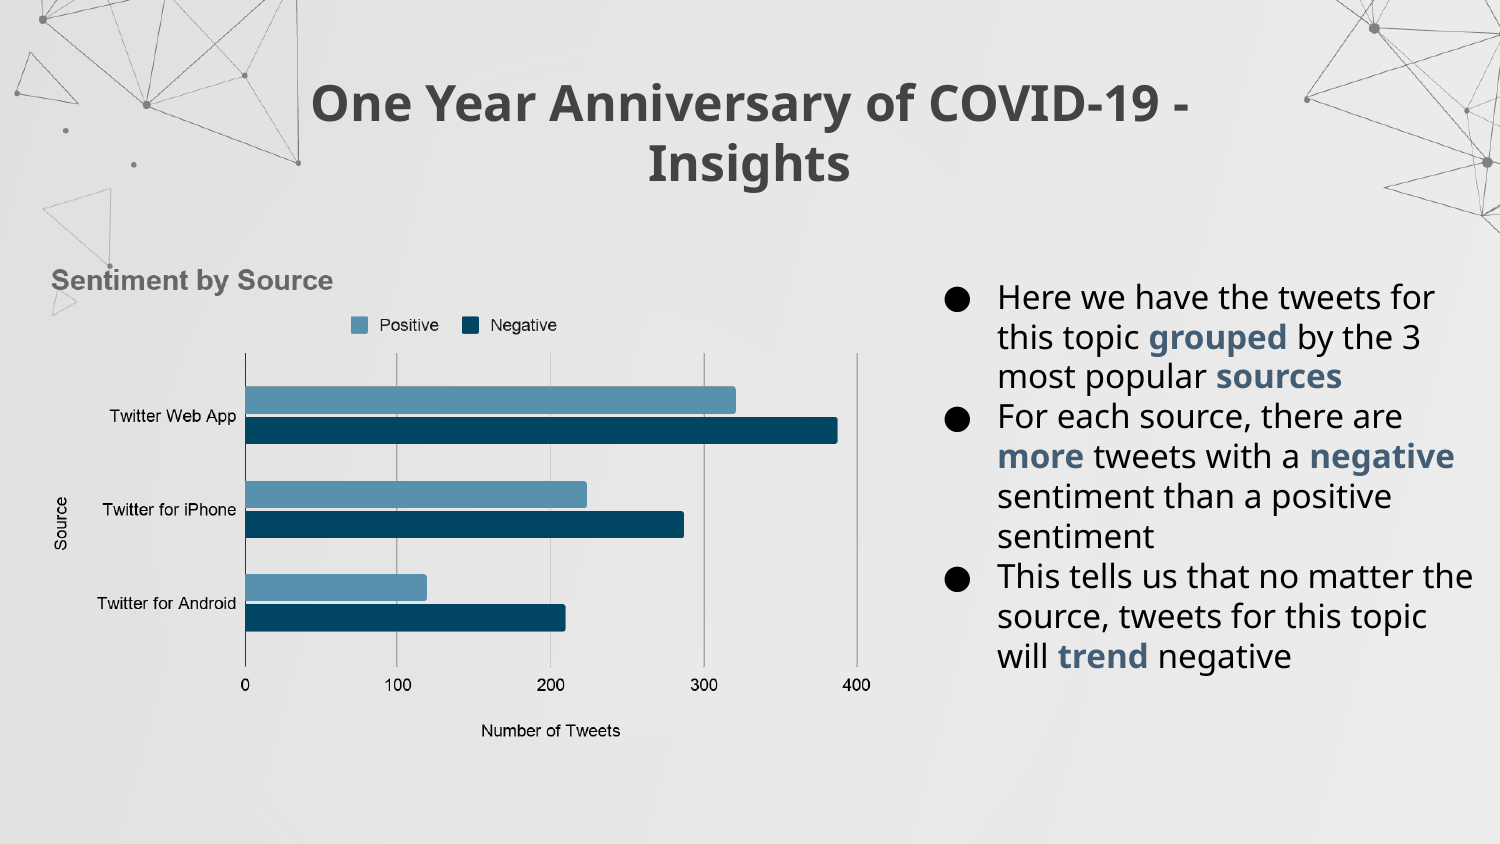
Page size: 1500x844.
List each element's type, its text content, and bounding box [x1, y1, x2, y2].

picture [0, 0, 1500, 844]
title One Year Anniversary of COVID-19 - Insights [217, 56, 1283, 212]
subtitle Here we have the tweets for this topic grouped by the 3 most popular sources For each source, there are more tweets with a negative sentiment than a positive sentiment This tells us that no matter the source, tweets for this topic will trend negative [907, 260, 1492, 583]
